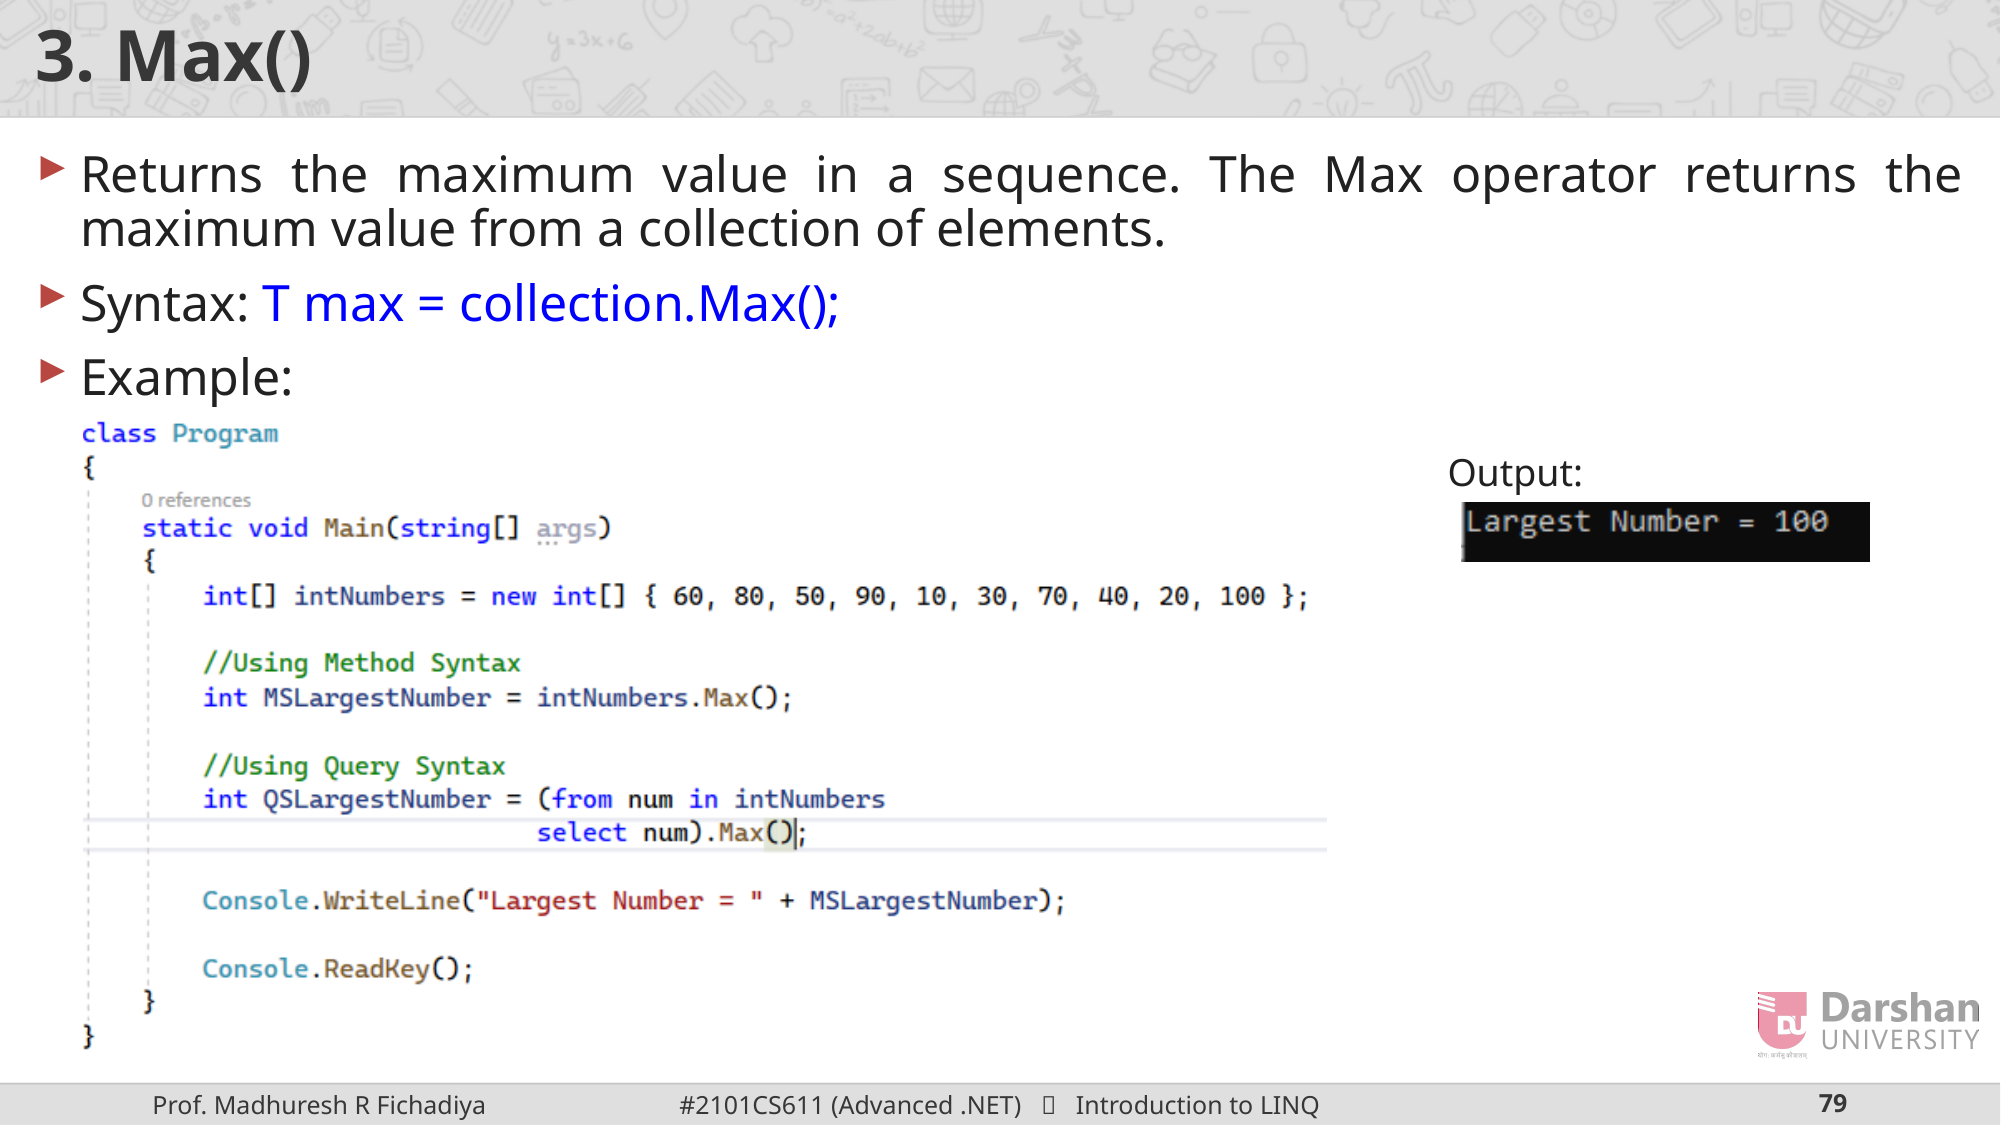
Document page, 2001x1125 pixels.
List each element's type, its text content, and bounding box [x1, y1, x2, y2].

list Returns the maximum value in a sequence. The Max operator returns the maximum value from a collection of elements. Syntax: T max = collection.Max(); Example: [21, 141, 1979, 1059]
picture [82, 419, 1327, 1066]
picture [1461, 502, 1870, 562]
title 3. Max() [0, 0, 2000, 117]
text_box Output: [1432, 441, 1599, 502]
